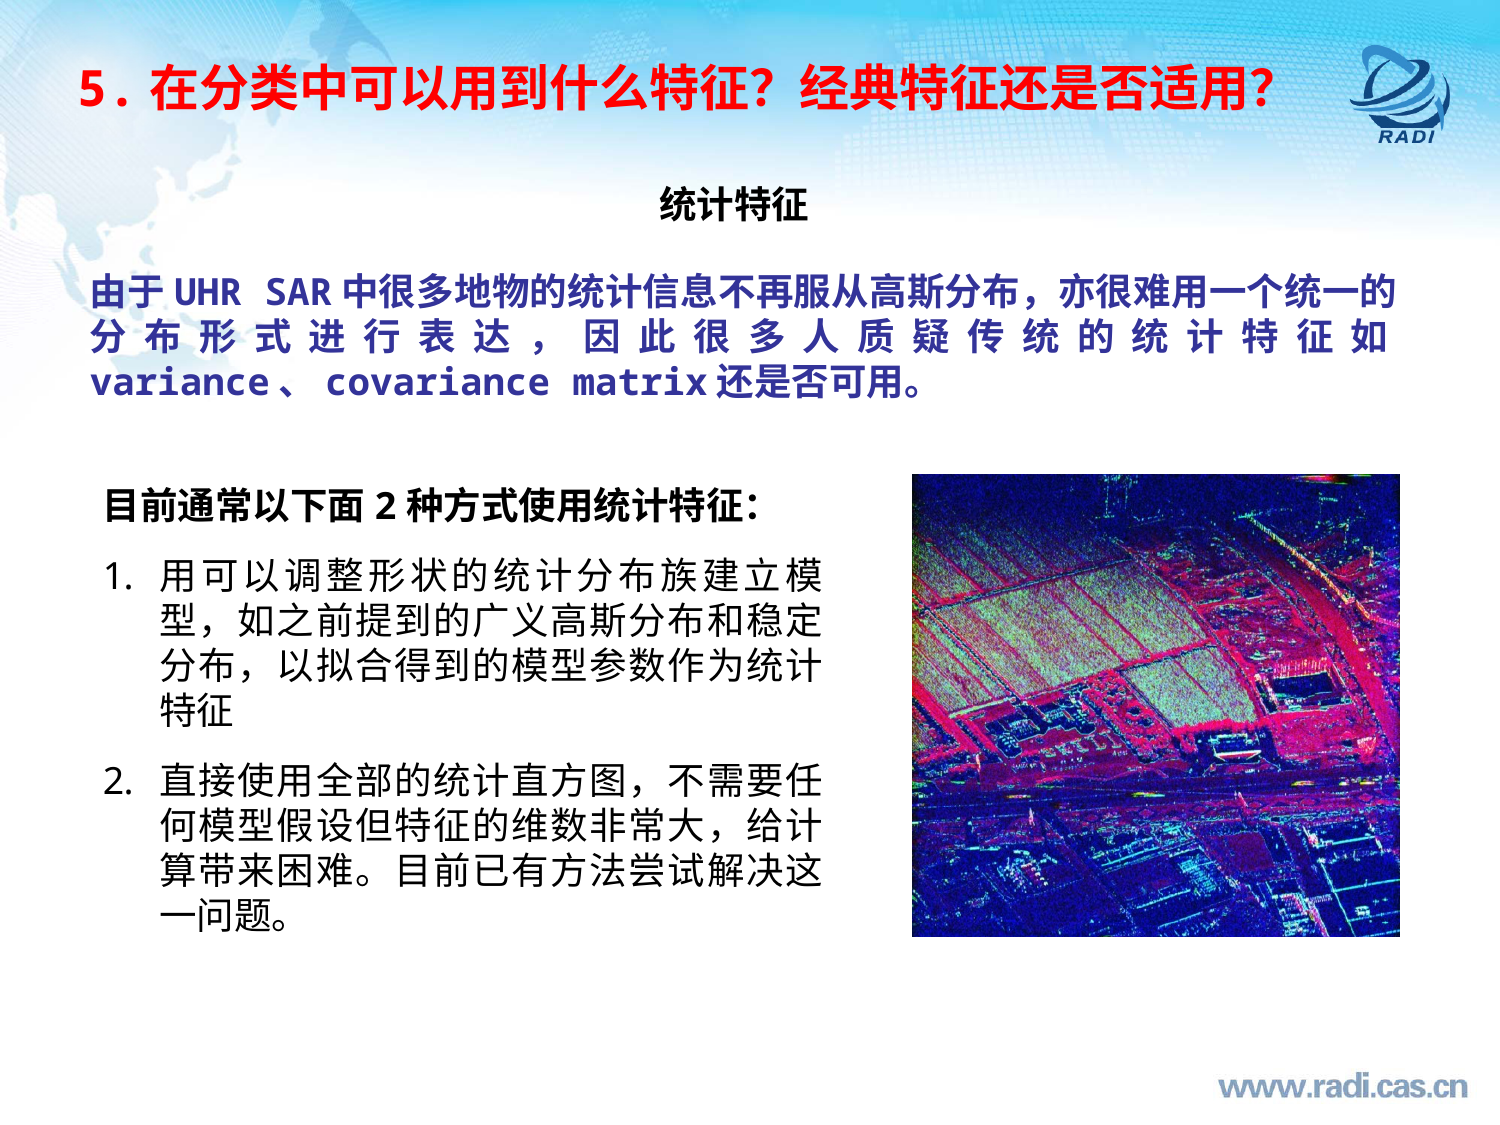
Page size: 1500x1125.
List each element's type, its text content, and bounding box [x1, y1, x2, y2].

text_box 统计特征 [644, 173, 825, 234]
text_box 由于UHR SAR中很多地物的统计信息不再服从高斯分布，亦很难用一个统一的分布形式进行表达，因此很多人质疑传统的统计特征如variance、covariance matrix还是否可用。 [74, 260, 1413, 411]
picture [0, 0, 1500, 1125]
text_box 目前通常以下面2种方式使用统计特征： 用可以调整形状的统计分布族建立模型，如之前提到的广义高斯分布和稳定分布，以拟合得到的模型参数作为统计特征 直接使用全部的统计直方图，不需要任何模型假设但特征的维数非常大，给计算带来困难。目前已有方法尝试解决这一问题。 [88, 474, 839, 945]
list 5.在分类中可以用到什么特征？经典特征还是否适用？ [62, 49, 1475, 175]
